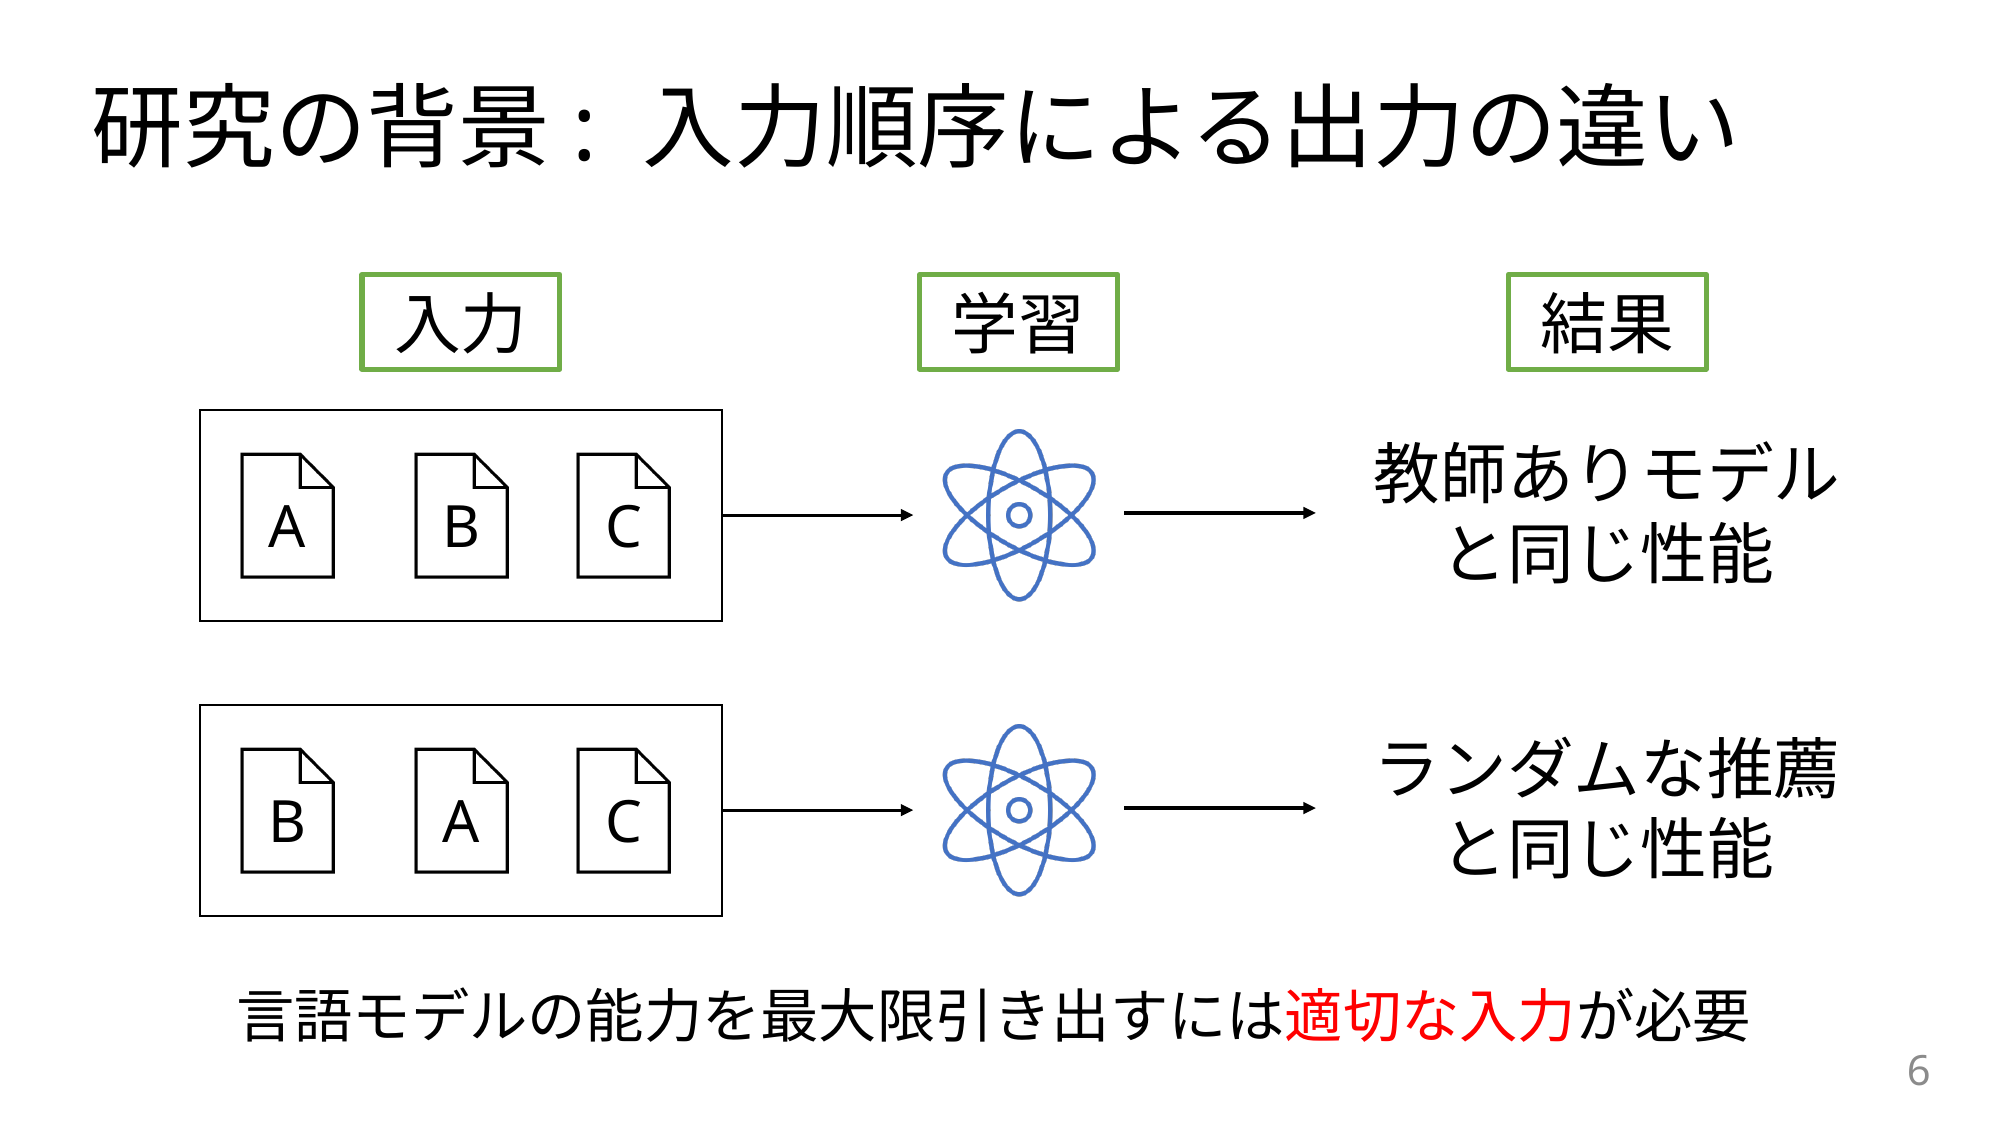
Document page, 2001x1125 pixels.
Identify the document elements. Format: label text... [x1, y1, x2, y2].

text_box [199, 704, 723, 917]
text_box 入力 [362, 274, 560, 370]
text_box 学習 [919, 274, 1118, 370]
slide_number 6 [1495, 1042, 1946, 1103]
text_box [199, 409, 723, 622]
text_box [548, 735, 699, 886]
picture [913, 704, 1125, 916]
text_box ランダムな推薦と同じ性能 [1346, 719, 1869, 895]
title 研究の背景: 入力順序による出力の違い [76, 22, 1802, 240]
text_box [212, 440, 363, 591]
text_box 結果 [1508, 274, 1707, 370]
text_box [386, 735, 537, 886]
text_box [386, 440, 537, 591]
text_box 教師ありモデルと同じ性能 [1346, 424, 1869, 600]
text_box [212, 735, 363, 886]
picture [913, 409, 1125, 621]
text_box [548, 440, 699, 591]
text_box 言語モデルの能力を最大限引き出すには適切な入力が必要 [221, 971, 1779, 1057]
